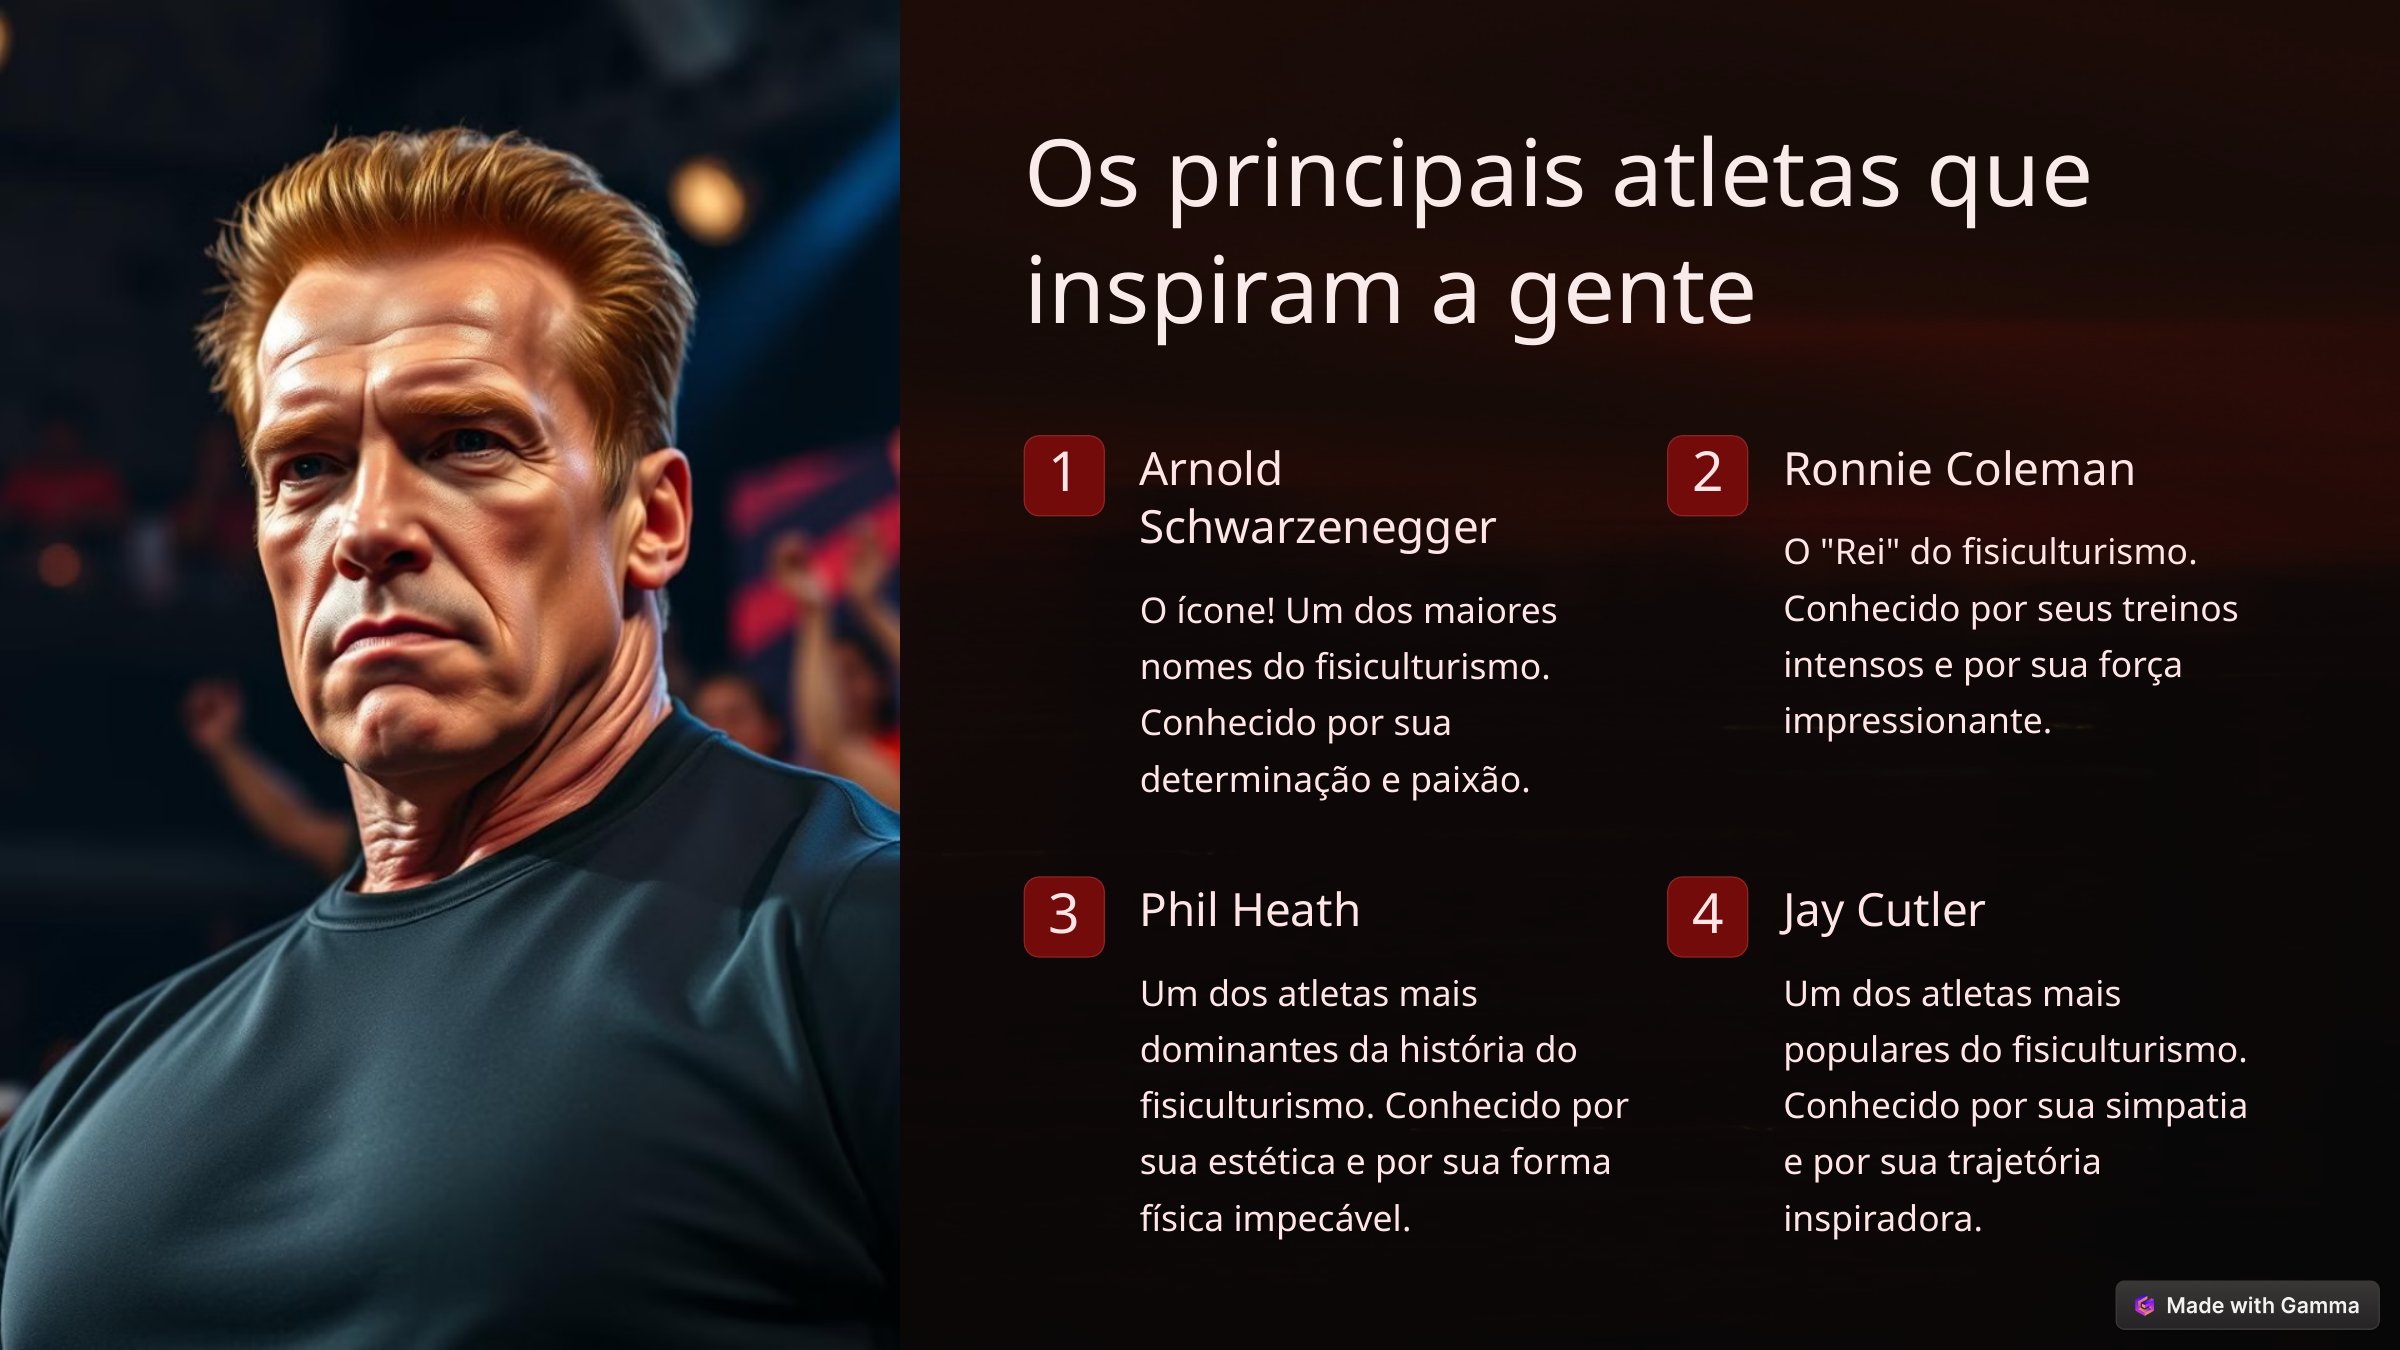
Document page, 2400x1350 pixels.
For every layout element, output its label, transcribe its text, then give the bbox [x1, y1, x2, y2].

text_box [1667, 435, 1748, 516]
text_box Arnold Schwarzenegger [1139, 435, 1633, 553]
text_box O ícone! Um dos maiores nomes do fisiculturismo. Conhecido por sua determinação e paixão. [1139, 574, 1633, 802]
text_box 1 [1047, 447, 1081, 504]
picture [2106, 1271, 2389, 1339]
text_box Um dos atletas mais populares do fisiculturismo. Conhecido por sua simpatia e por sua trajetória inspiradora. [1783, 956, 2276, 1242]
text_box 4 [1681, 888, 1734, 946]
text_box [1024, 435, 1105, 516]
text_box Phil Heath [1139, 877, 1608, 936]
text_box 2 [1684, 447, 1732, 504]
text_box Ronnie Coleman [1783, 435, 2251, 495]
text_box Os principais atletas que inspiram a gente [1024, 108, 2276, 343]
text_box Um dos atletas mais dominantes da história do fisiculturismo. Conhecido por sua estética e por sua forma física impecável. [1139, 956, 1633, 1242]
picture [0, 0, 900, 1350]
text_box Jay Cutler [1783, 877, 2251, 936]
text_box [1024, 876, 1105, 957]
text_box 3 [1039, 888, 1090, 946]
text_box O "Rei" do fisiculturismo. Conhecido por seus treinos intensos e por sua força impressionante. [1783, 515, 2276, 744]
text_box [1667, 876, 1748, 957]
